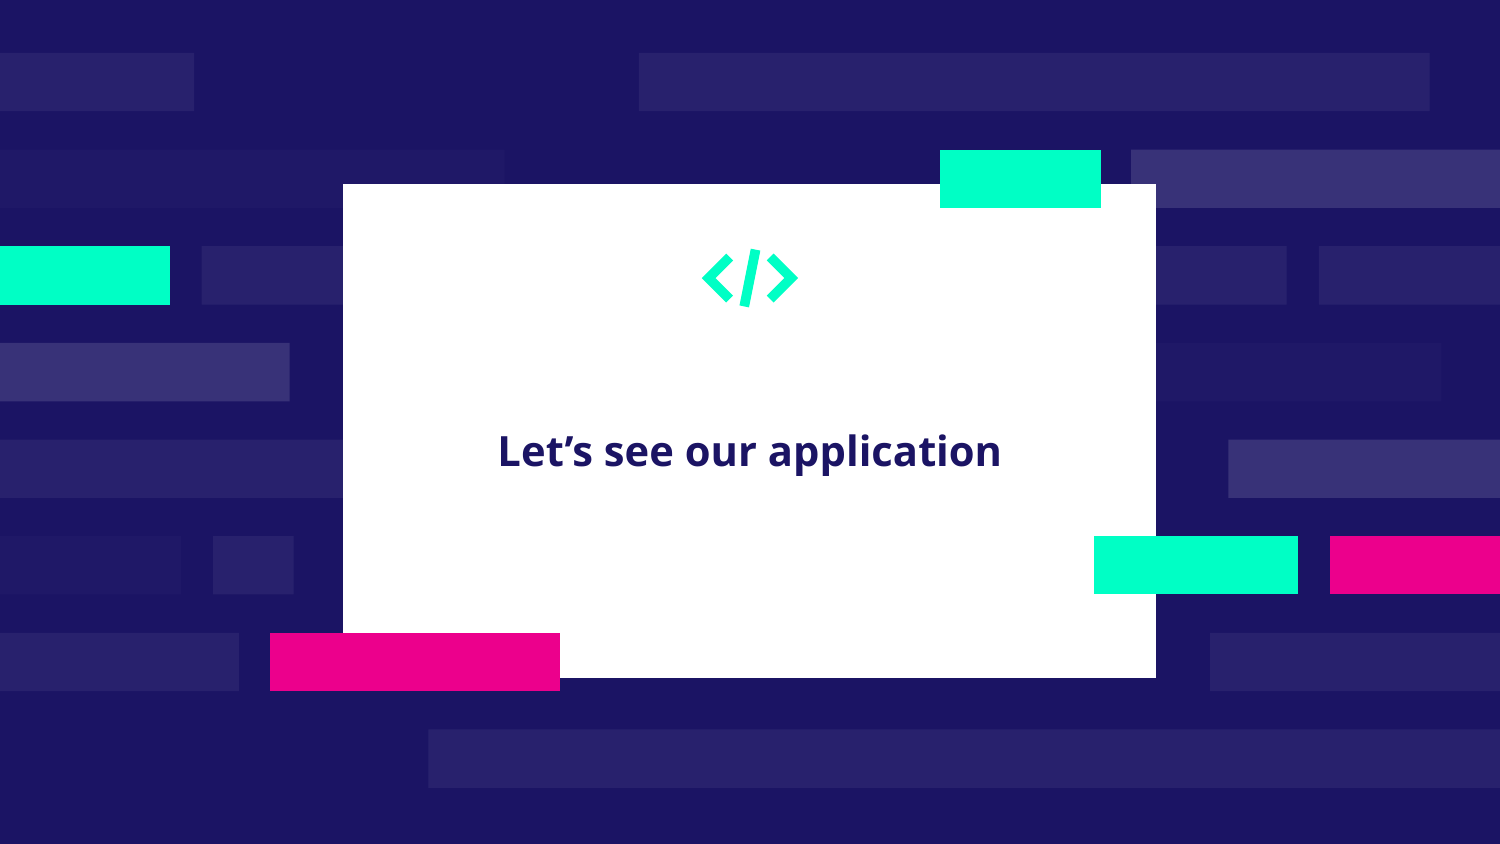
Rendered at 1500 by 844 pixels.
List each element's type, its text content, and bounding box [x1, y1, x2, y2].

subtitle Let’s see our application [413, 383, 1087, 517]
